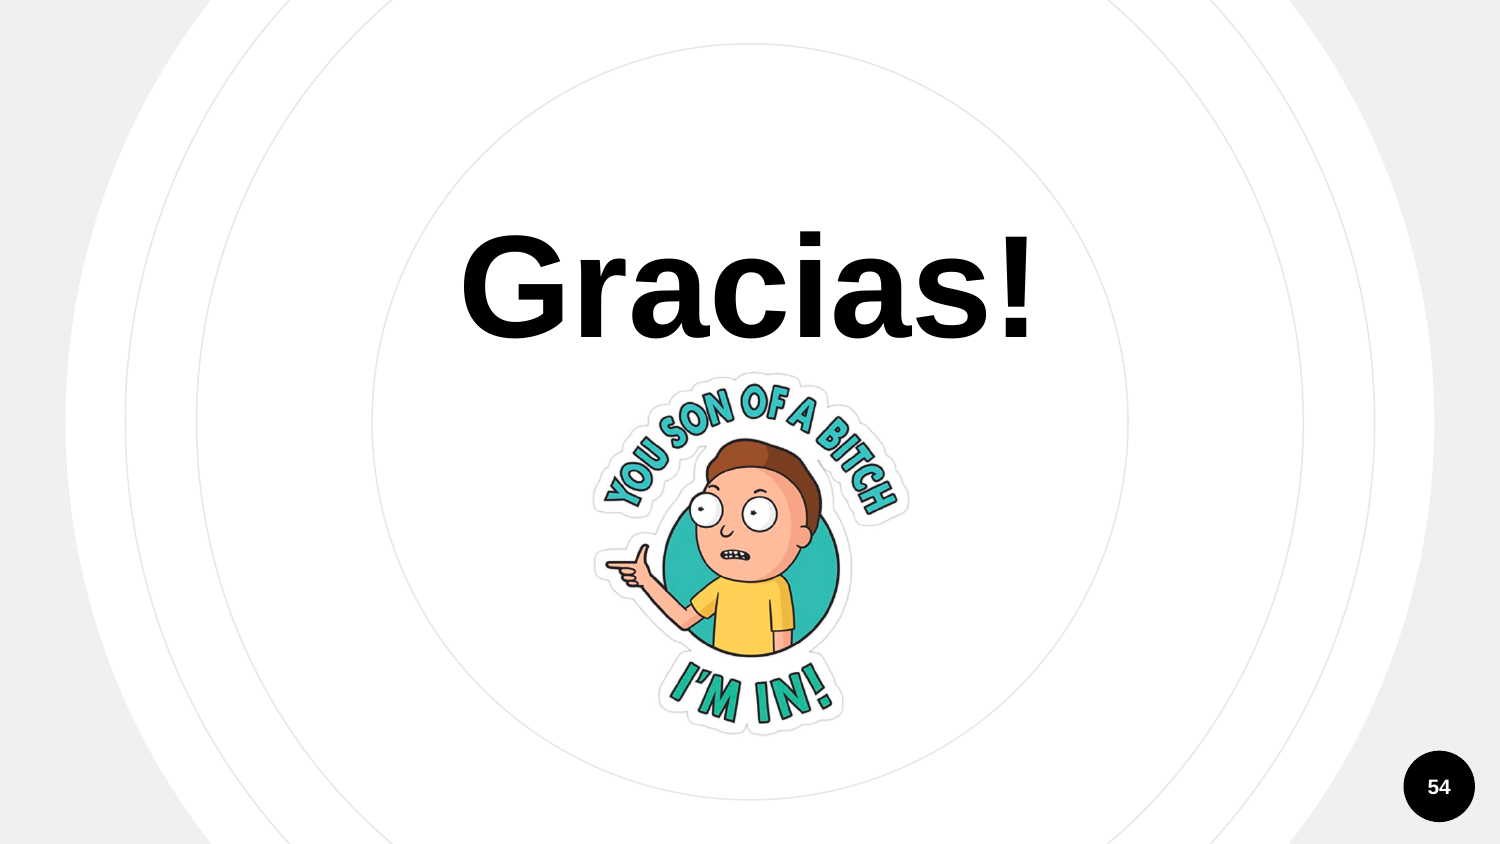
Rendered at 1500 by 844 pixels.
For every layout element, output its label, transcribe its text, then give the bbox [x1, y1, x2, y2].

picture [582, 363, 938, 738]
slide_number 54 [1403, 750, 1475, 823]
title Gracias! [384, 191, 1116, 382]
